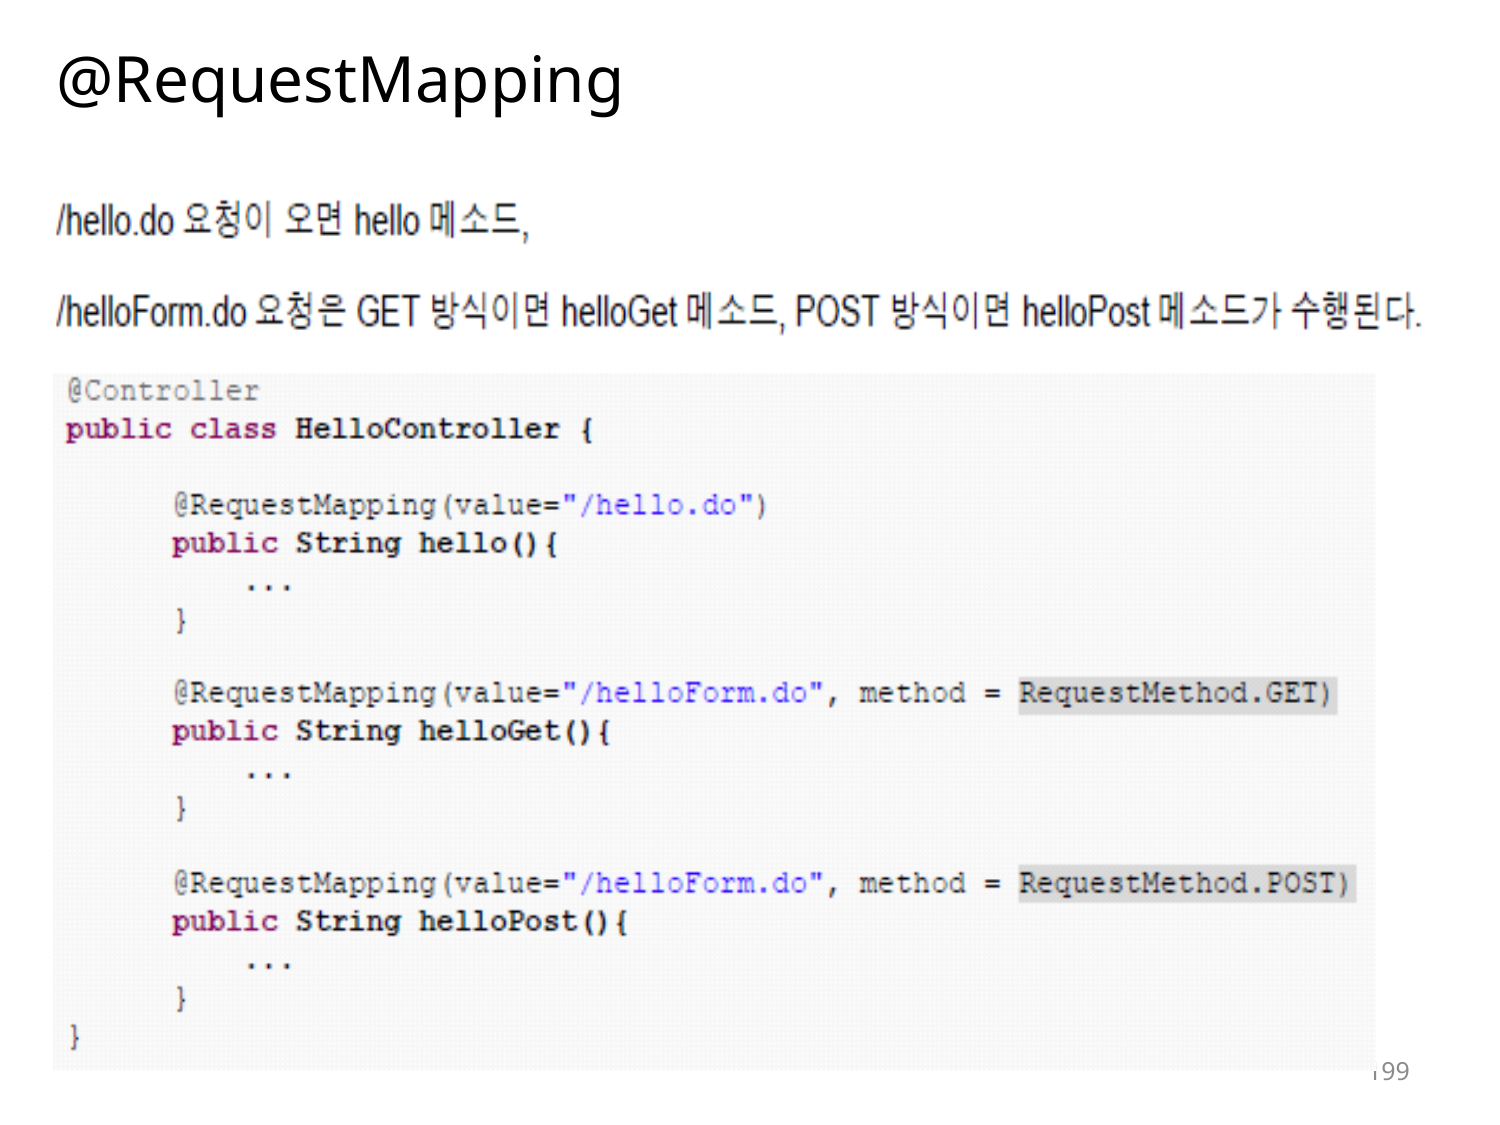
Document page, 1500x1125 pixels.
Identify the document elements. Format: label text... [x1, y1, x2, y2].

picture [52, 373, 1377, 1071]
title @RequestMapping [41, 31, 1459, 124]
picture [52, 196, 1436, 351]
slide_number 199 [1074, 1042, 1425, 1103]
